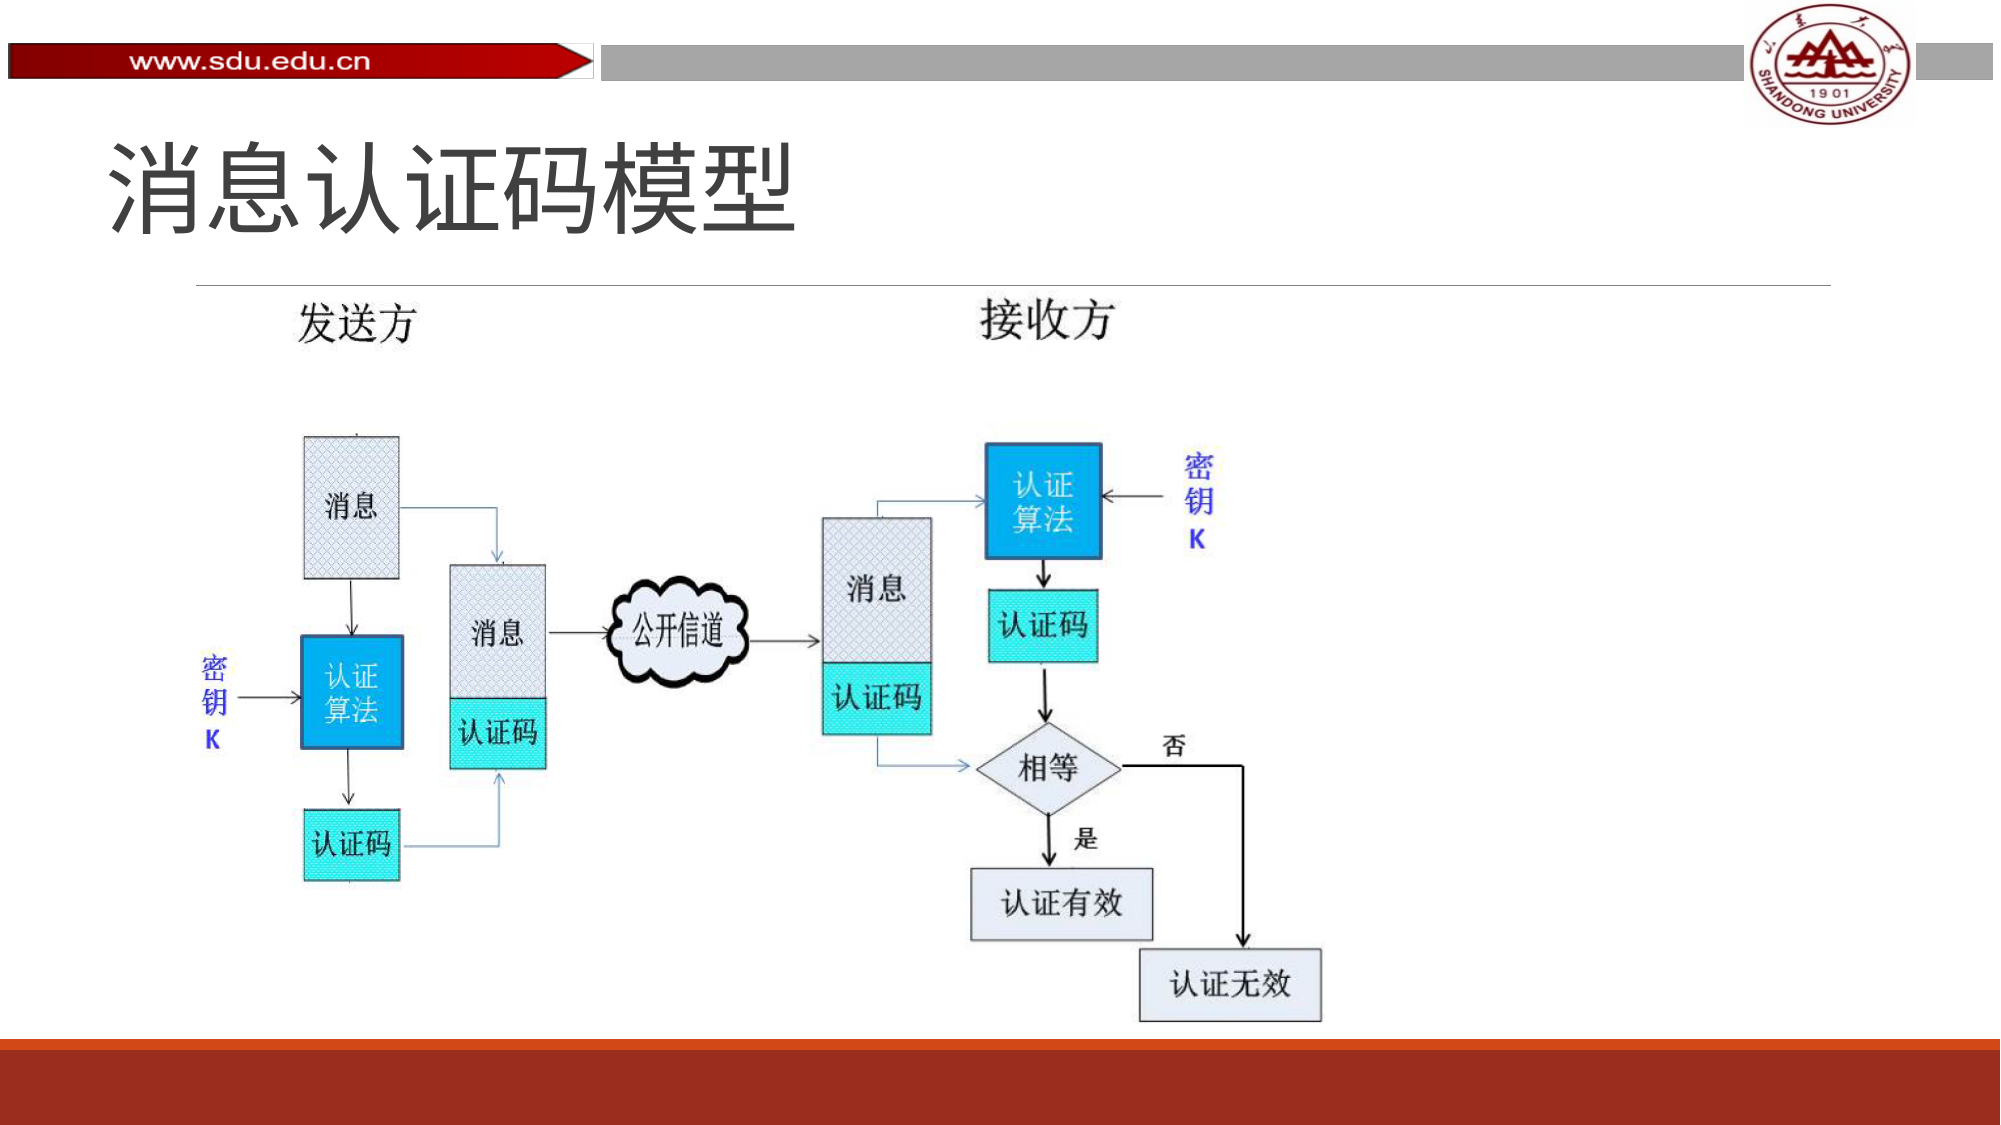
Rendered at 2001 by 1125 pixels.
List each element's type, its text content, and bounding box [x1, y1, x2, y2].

picture [749, 289, 1326, 1030]
title 消息认证码模型 [90, 102, 1945, 255]
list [194, 289, 748, 898]
picture [8, 0, 1993, 102]
